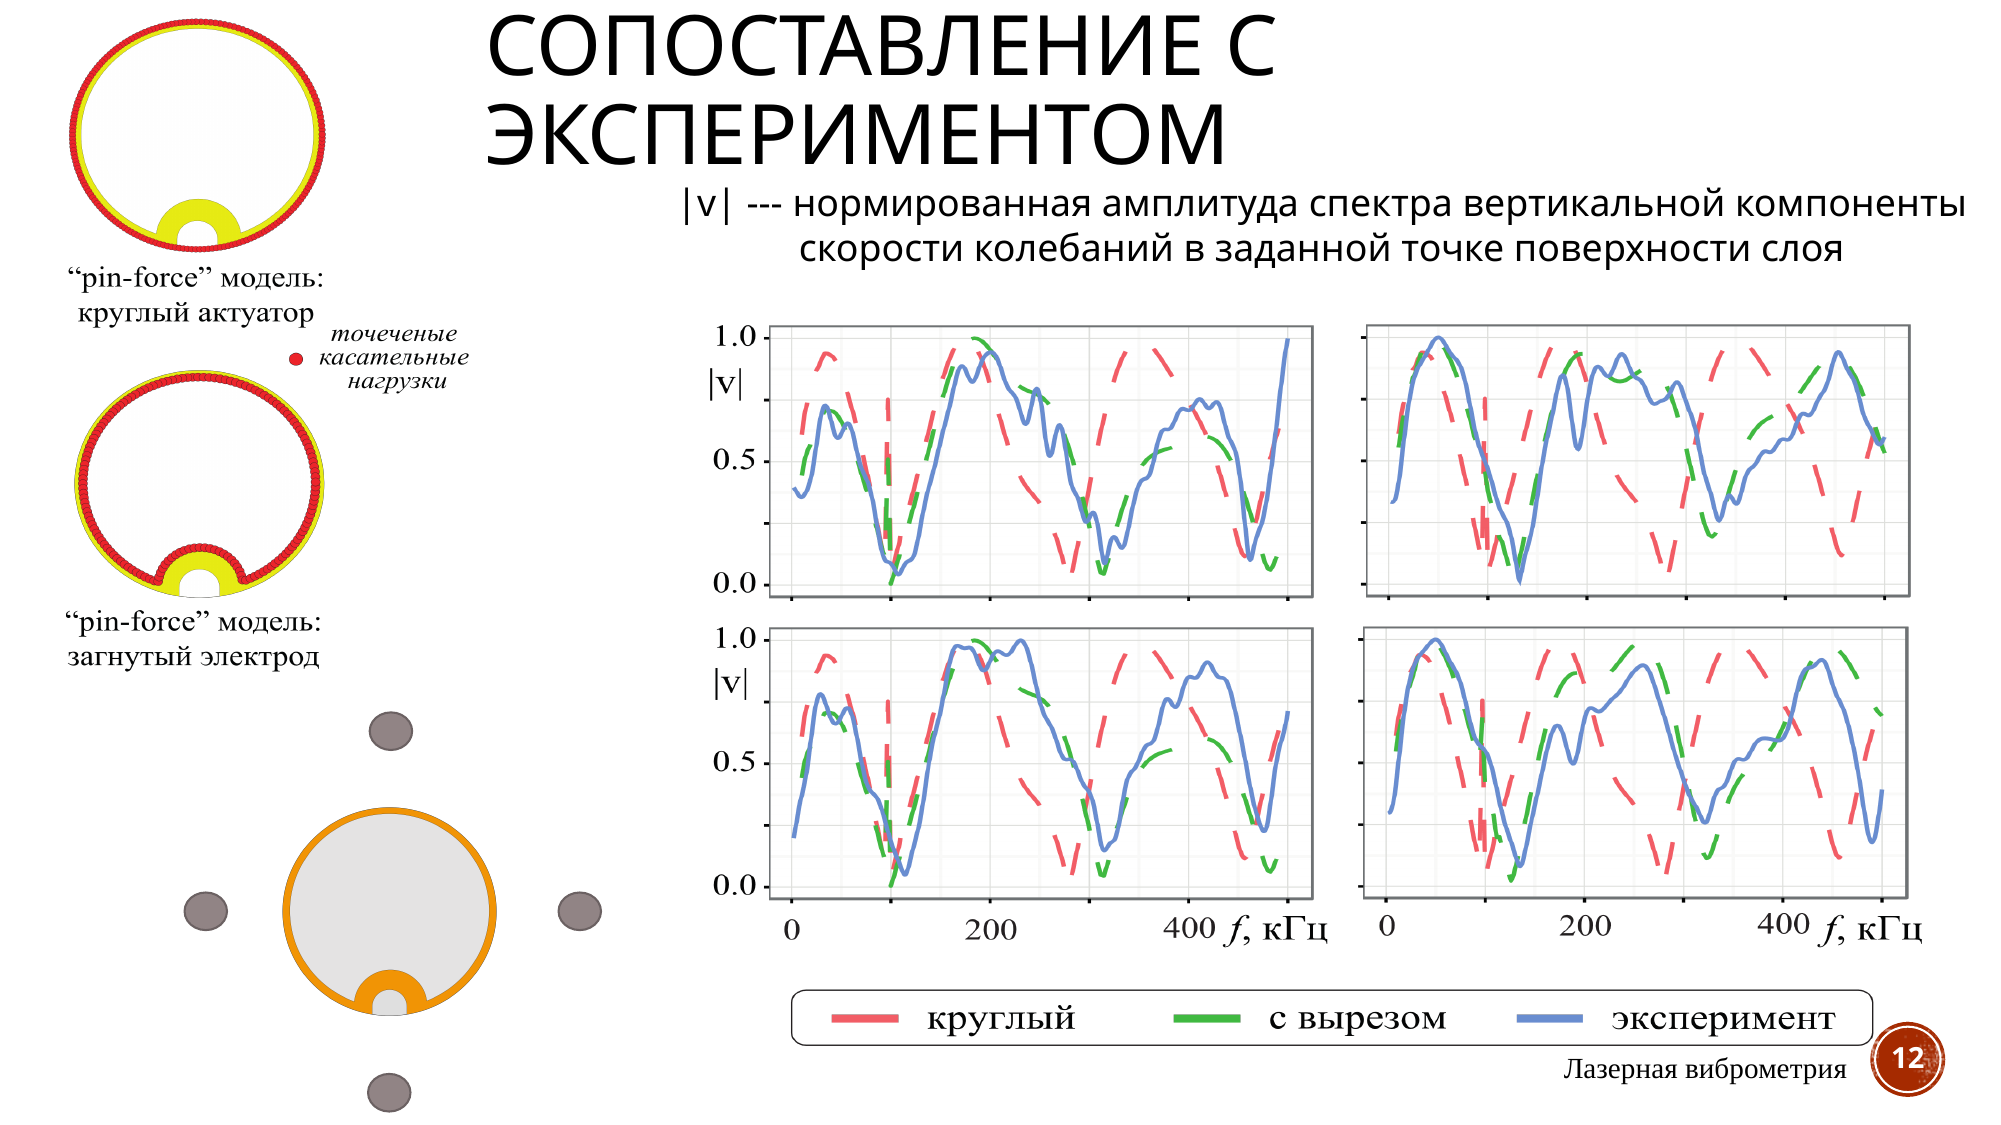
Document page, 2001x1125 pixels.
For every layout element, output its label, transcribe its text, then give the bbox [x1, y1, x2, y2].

slide_number 12 [1855, 1028, 1961, 1089]
text_box [589, 893, 603, 930]
text_box [183, 897, 190, 926]
text_box Лазерная виброметрия [1549, 1075, 1863, 1092]
text_box |v| --- нормированная амплитуда спектра вертикальной компоненты скорости колебаний в заданной точке поверхности слоя [661, 171, 1983, 276]
picture [66, 8, 487, 685]
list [699, 290, 1951, 1072]
title Сопоставление с экспериментом [470, 7, 1974, 179]
picture [190, 712, 589, 1111]
